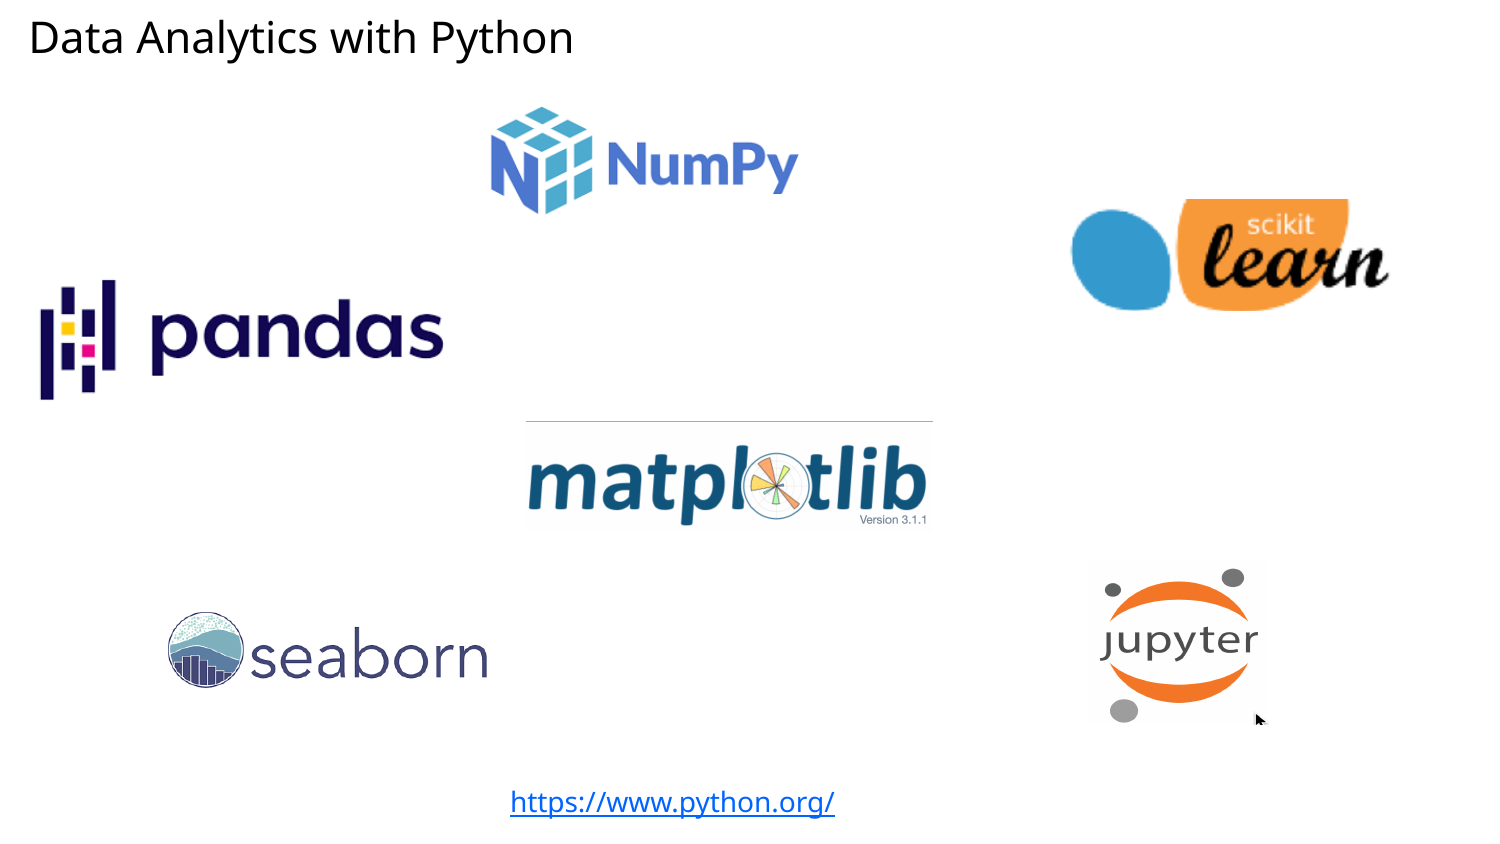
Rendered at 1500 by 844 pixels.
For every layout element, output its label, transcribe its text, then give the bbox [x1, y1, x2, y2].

text_box Data Analytics with Python [28, 15, 1293, 83]
picture [21, 250, 463, 430]
picture [161, 605, 496, 701]
picture [1060, 199, 1395, 311]
picture [1087, 561, 1269, 726]
picture [469, 81, 820, 239]
picture [526, 421, 933, 534]
text_box https://www.python.org/ [495, 776, 901, 830]
